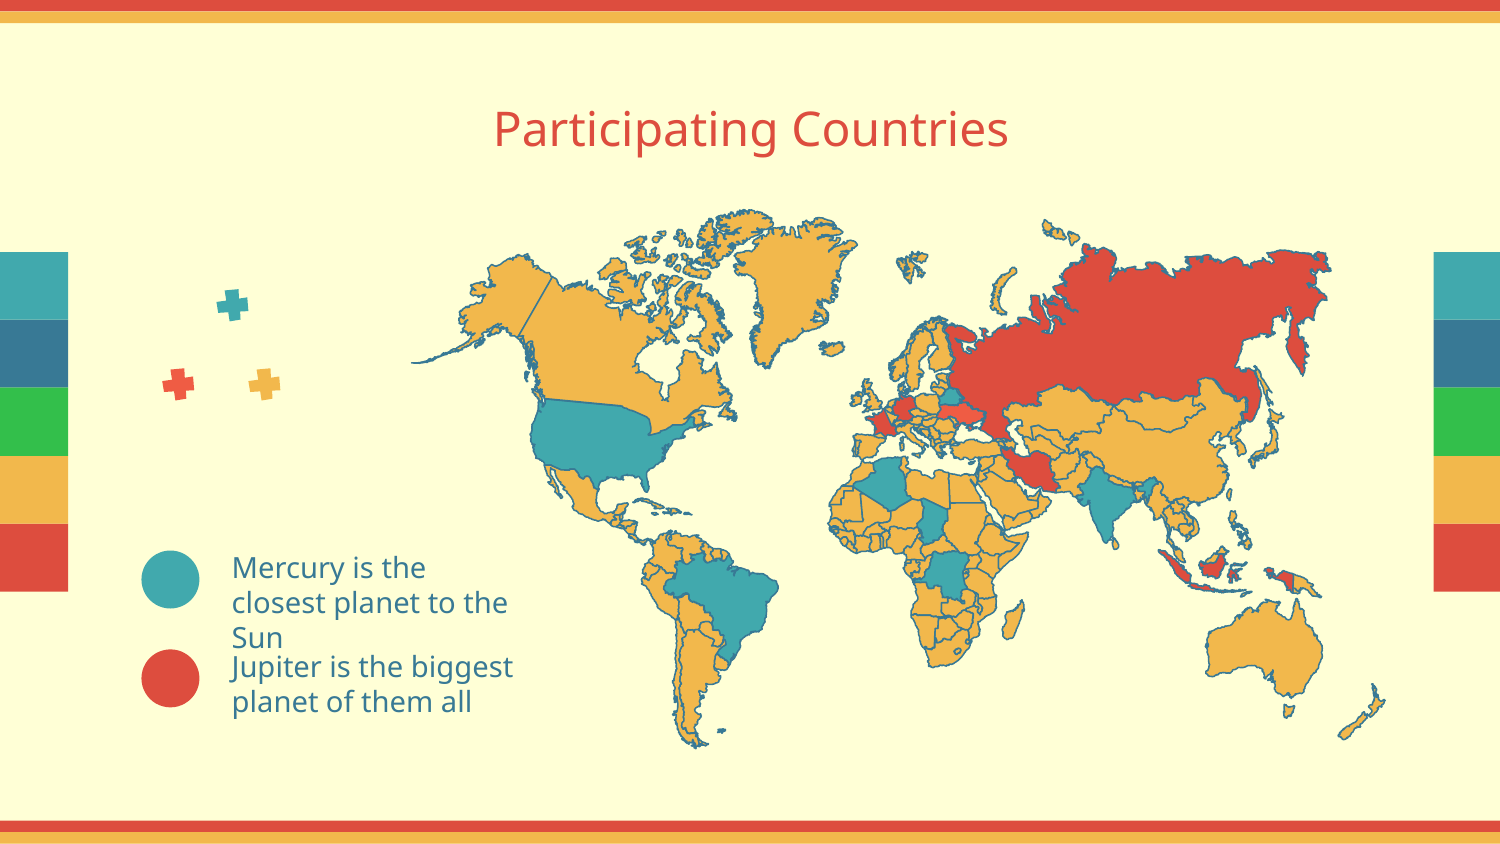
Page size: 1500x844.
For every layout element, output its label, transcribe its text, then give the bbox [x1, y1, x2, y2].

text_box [411, 209, 1386, 749]
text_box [161, 288, 281, 401]
text_box [141, 550, 200, 609]
text_box [141, 649, 200, 708]
title Participating Countries [118, 83, 1386, 178]
text_box Mercury is the closest planet to the Sun [216, 534, 406, 625]
text_box Jupiter is the biggest planet of them all [216, 633, 406, 724]
